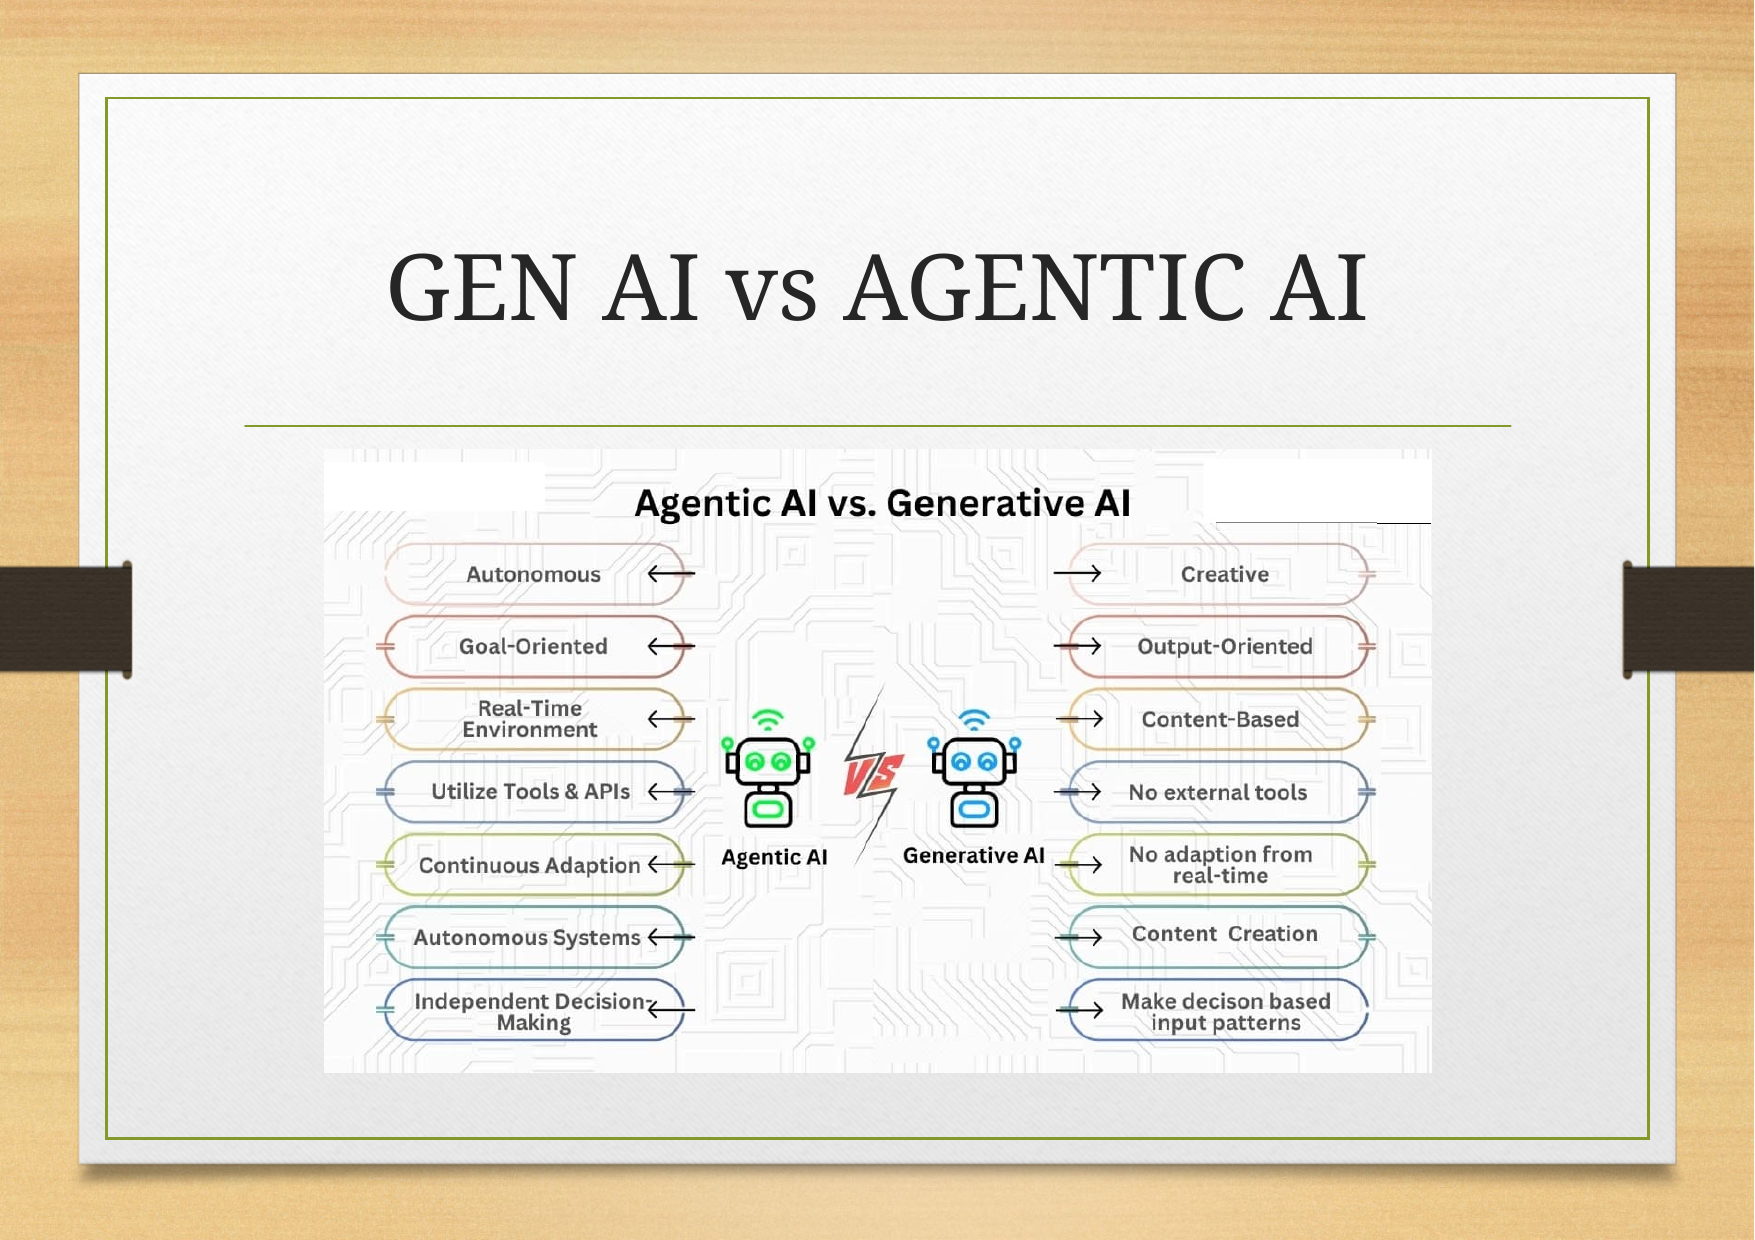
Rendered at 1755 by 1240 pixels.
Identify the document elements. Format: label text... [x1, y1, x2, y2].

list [324, 449, 1432, 1073]
picture [0, 0, 1755, 1240]
title GEN AI vs AGENTIC AI [225, 165, 1530, 402]
